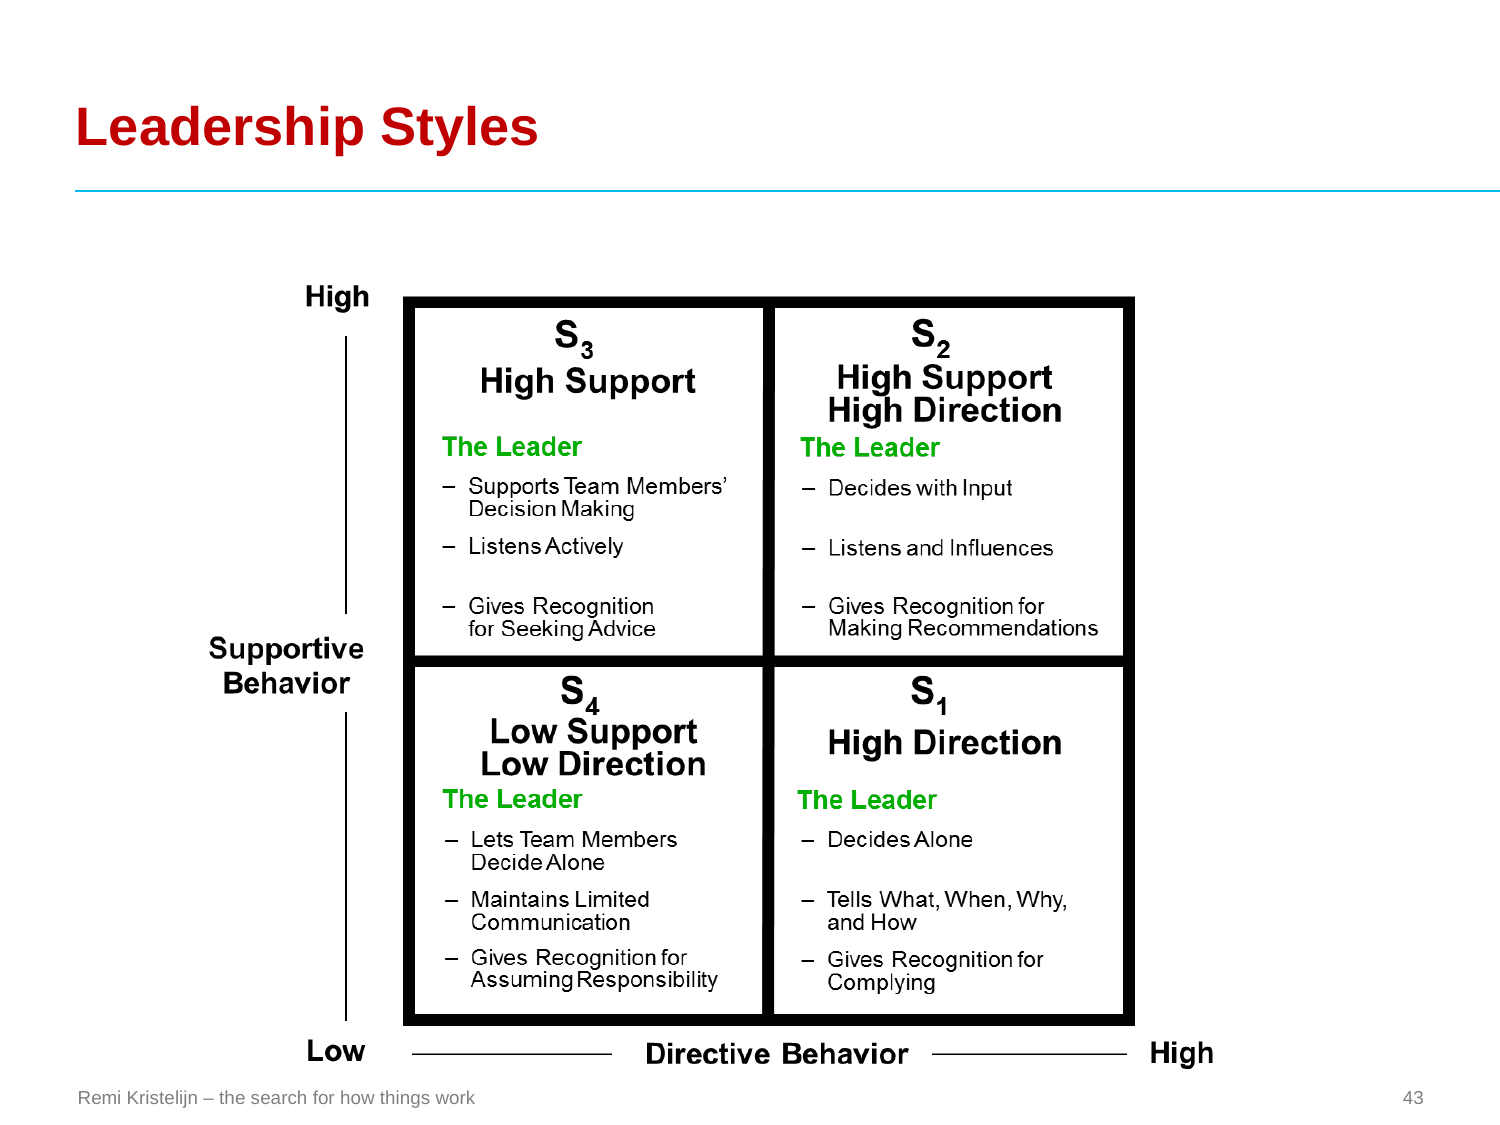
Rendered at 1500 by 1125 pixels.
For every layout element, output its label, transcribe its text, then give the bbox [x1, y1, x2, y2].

title Leadership Styles [75, 27, 1422, 157]
picture [182, 266, 1261, 1104]
